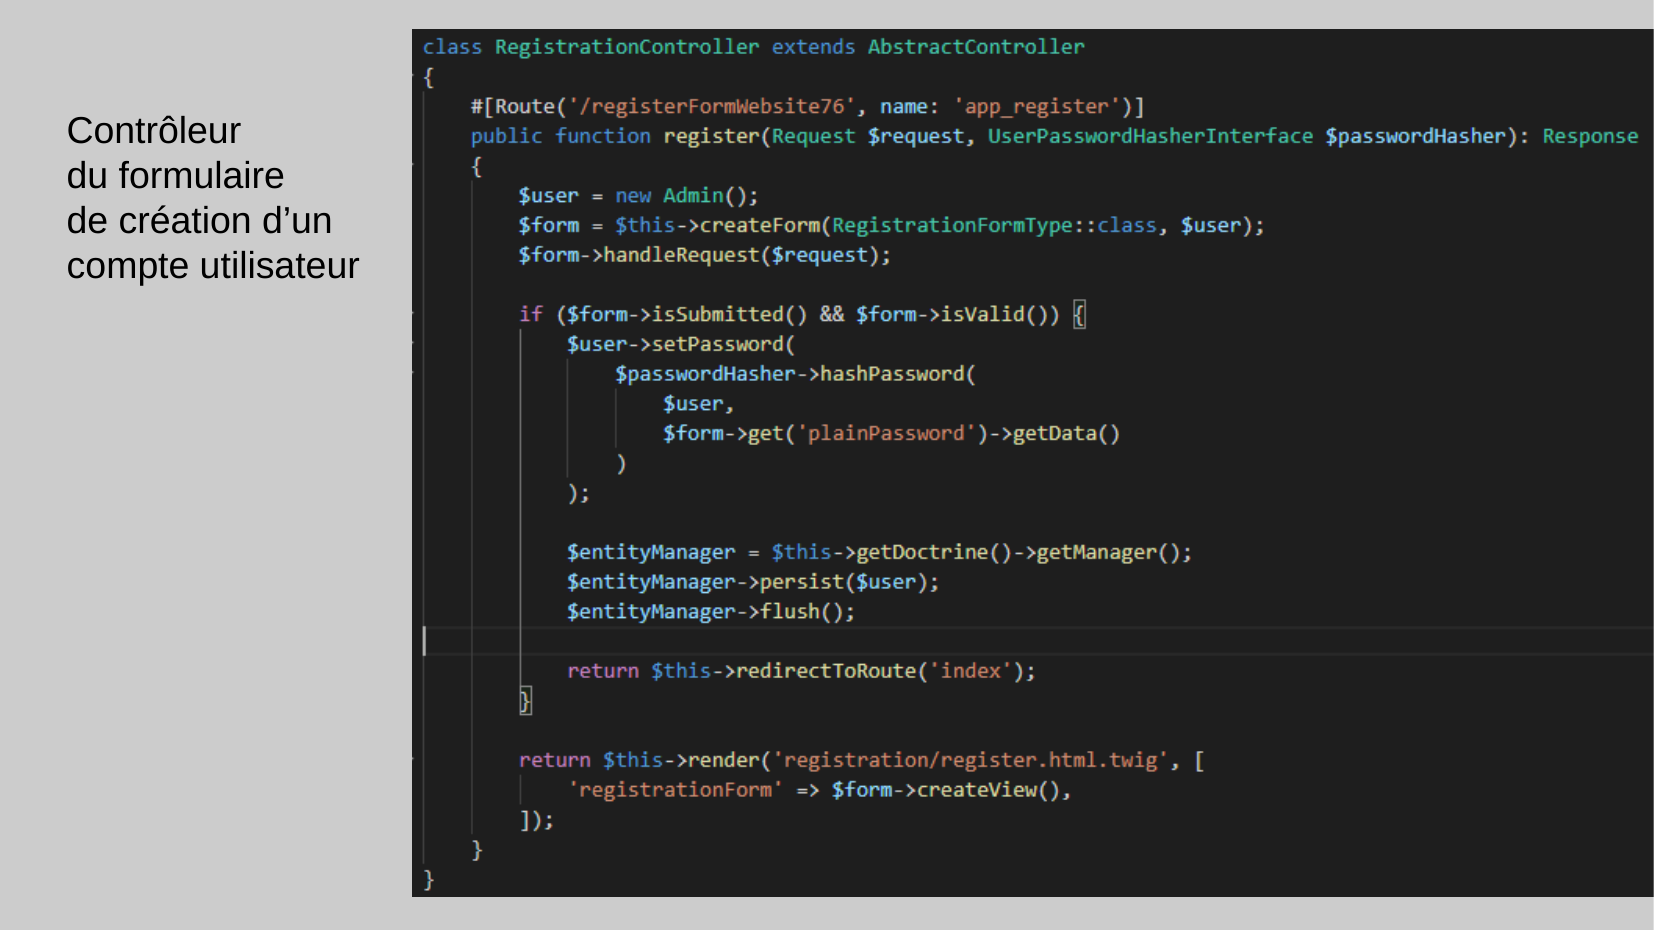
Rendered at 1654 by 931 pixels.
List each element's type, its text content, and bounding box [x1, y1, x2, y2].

text_box Contrôleur du formulaire de création d’un compte utilisateur [51, 98, 375, 294]
picture [412, 29, 1654, 897]
